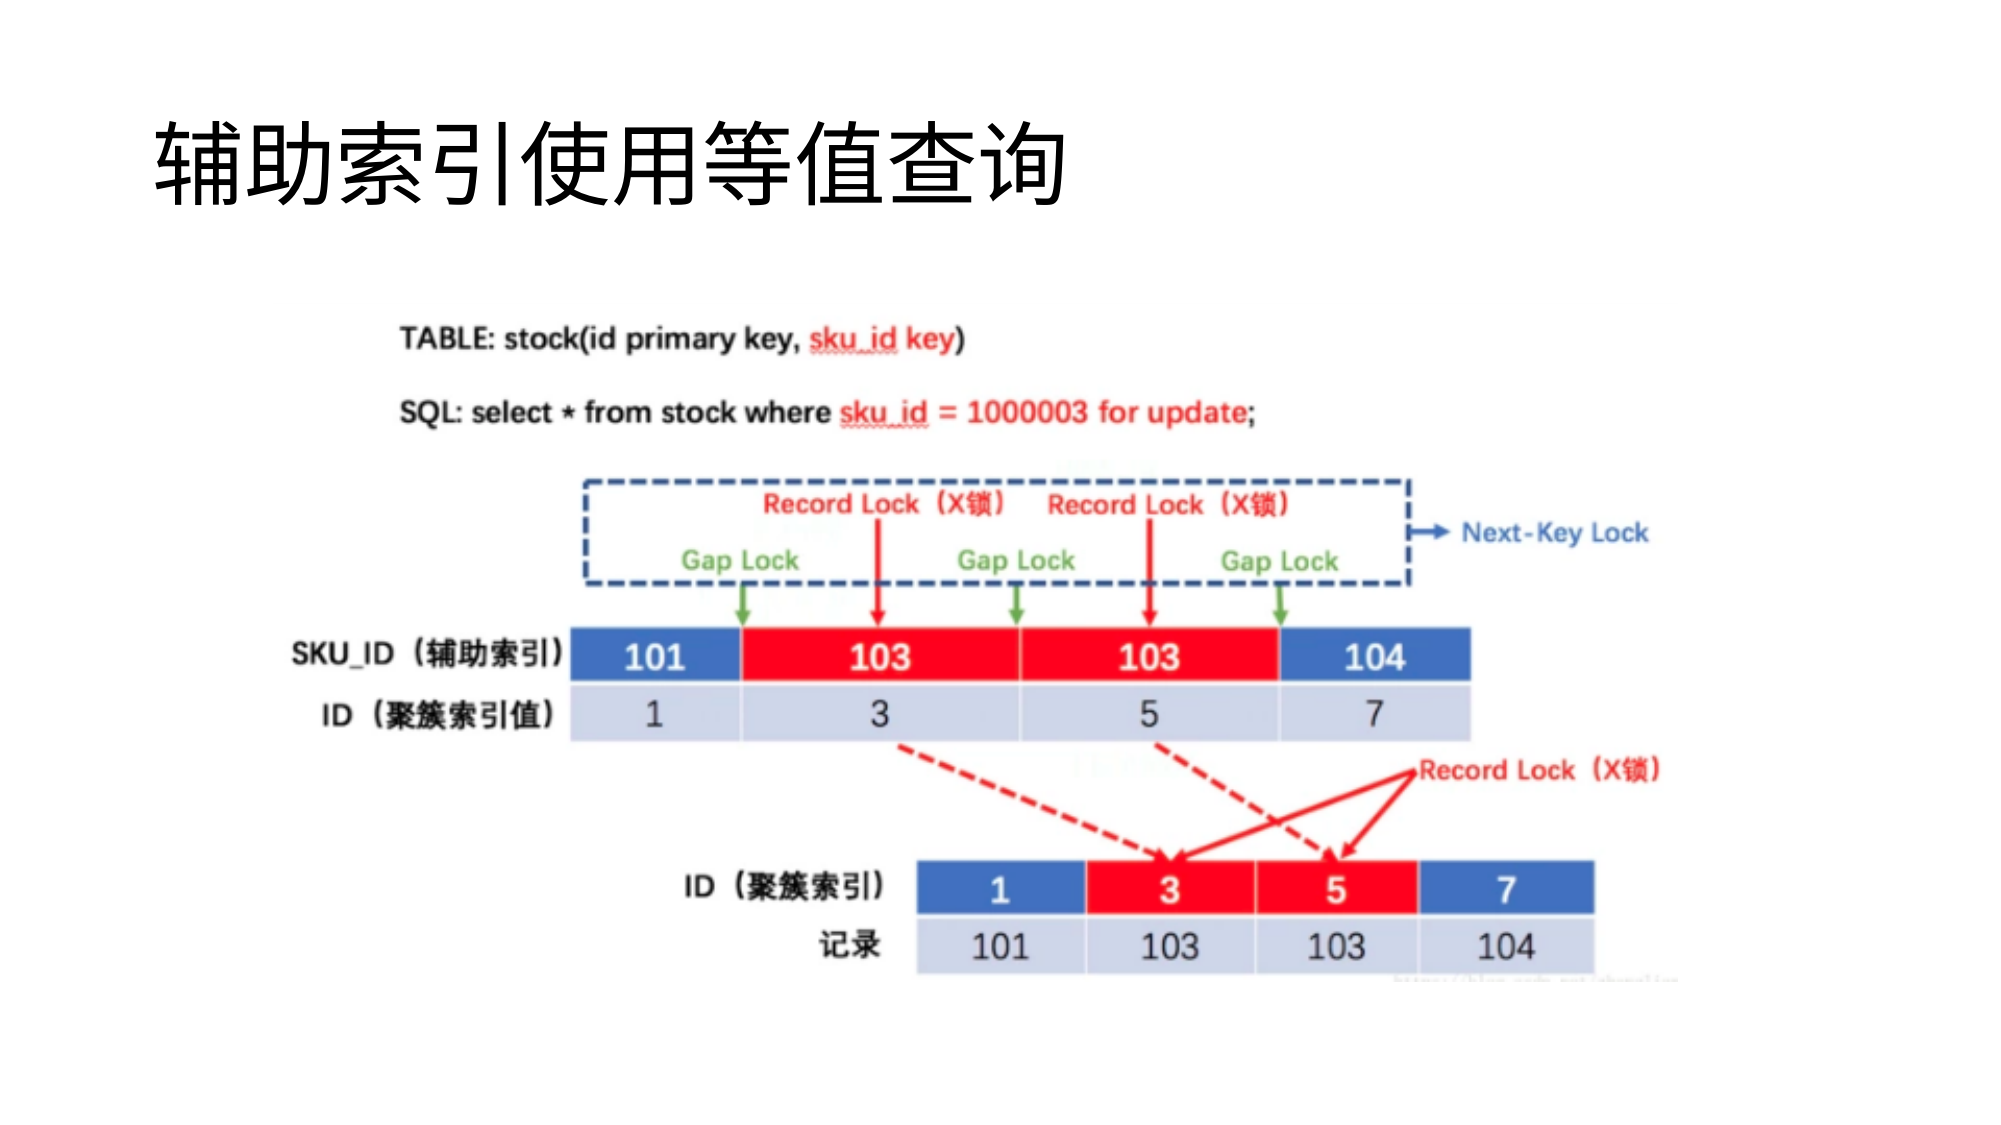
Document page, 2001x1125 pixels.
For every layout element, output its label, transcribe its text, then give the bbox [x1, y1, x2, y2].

picture [273, 302, 1679, 982]
title 辅助索引使用等值查询 [137, 59, 1863, 278]
